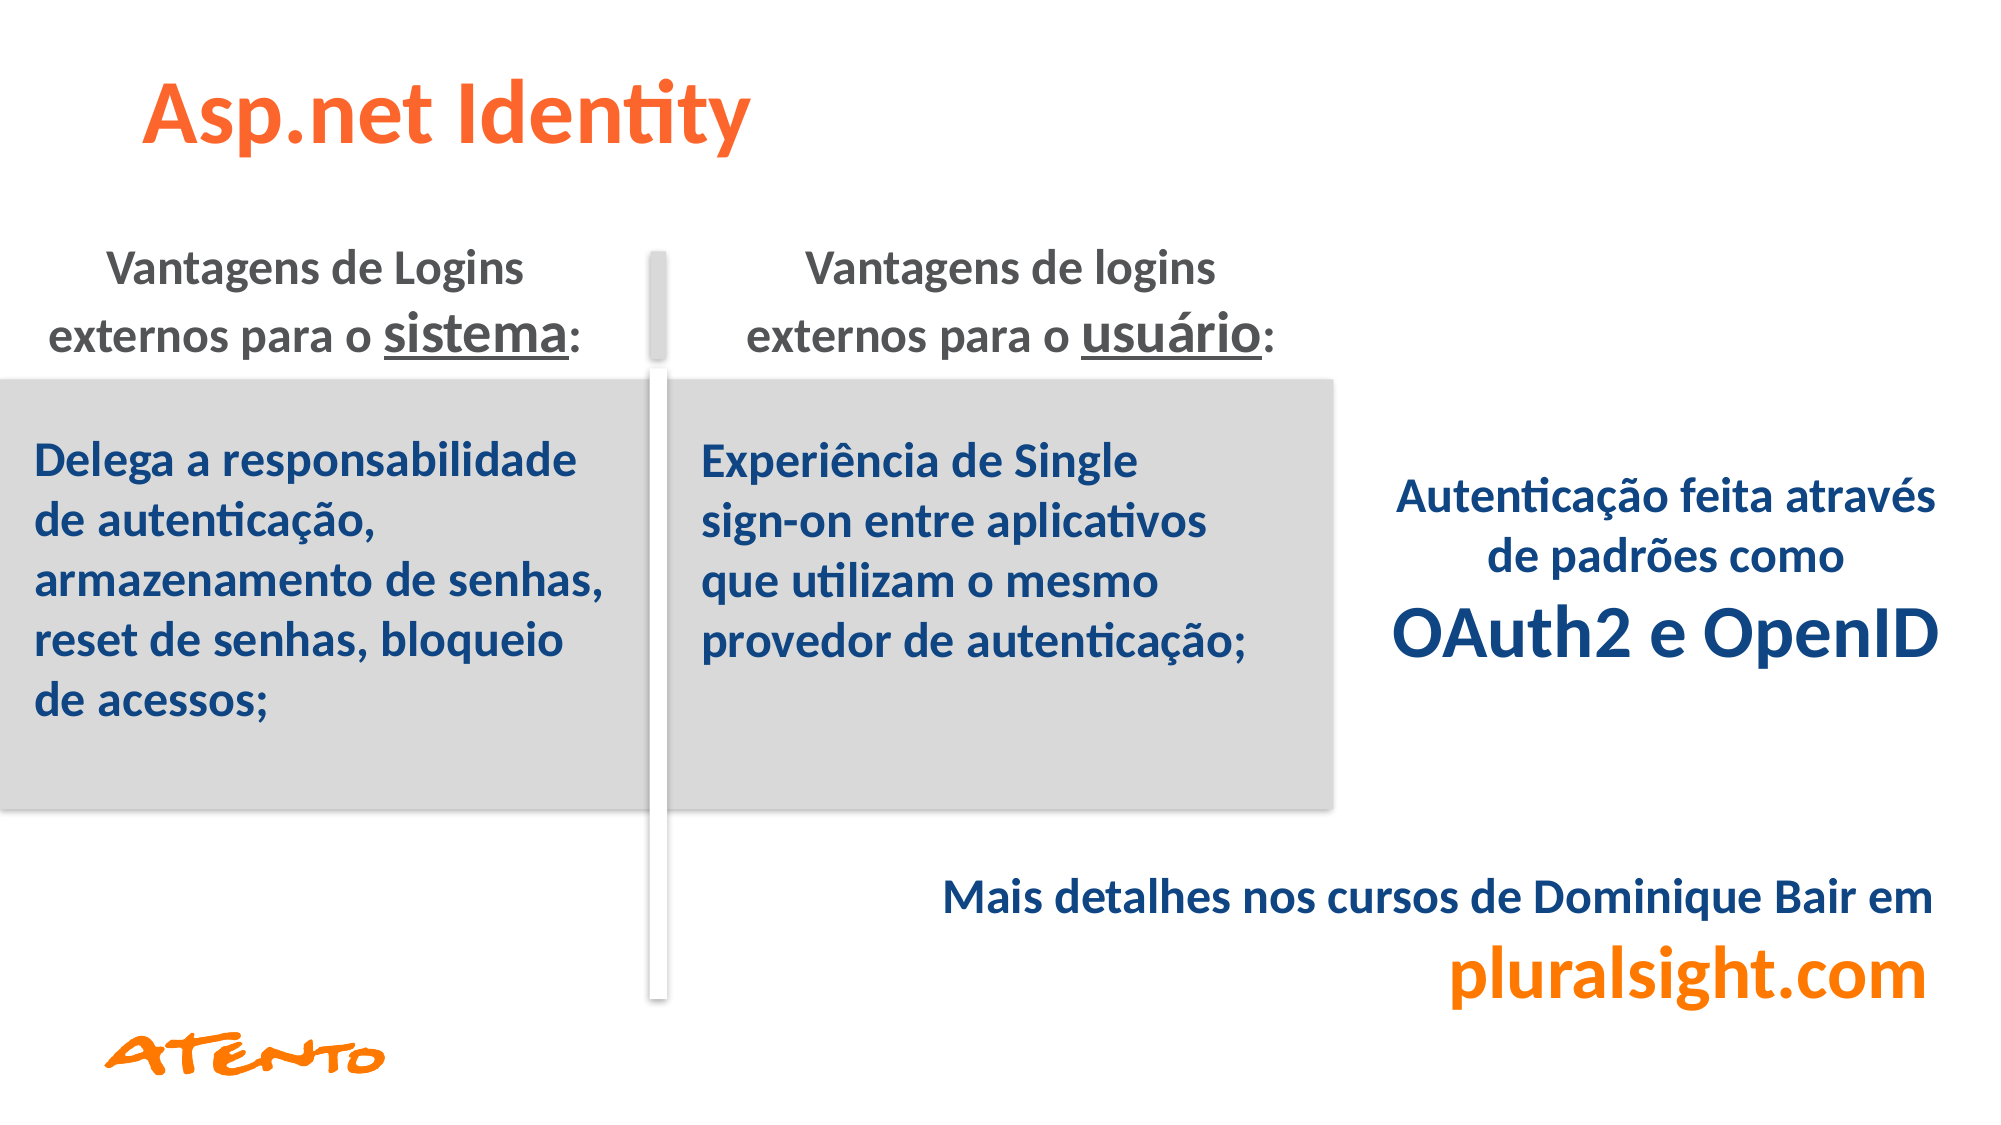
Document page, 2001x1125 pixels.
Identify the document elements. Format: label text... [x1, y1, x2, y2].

text_box Autenticação feita através de padrões como OAuth2 e OpenID [1361, 454, 1973, 680]
picture [43, 1000, 446, 1115]
text_box Mais detalhes nos cursos de Dominique Bair em pluralsight.com [603, 856, 1961, 1022]
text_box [0, 226, 1334, 1000]
text_box Asp.net Identity [127, 44, 1478, 233]
